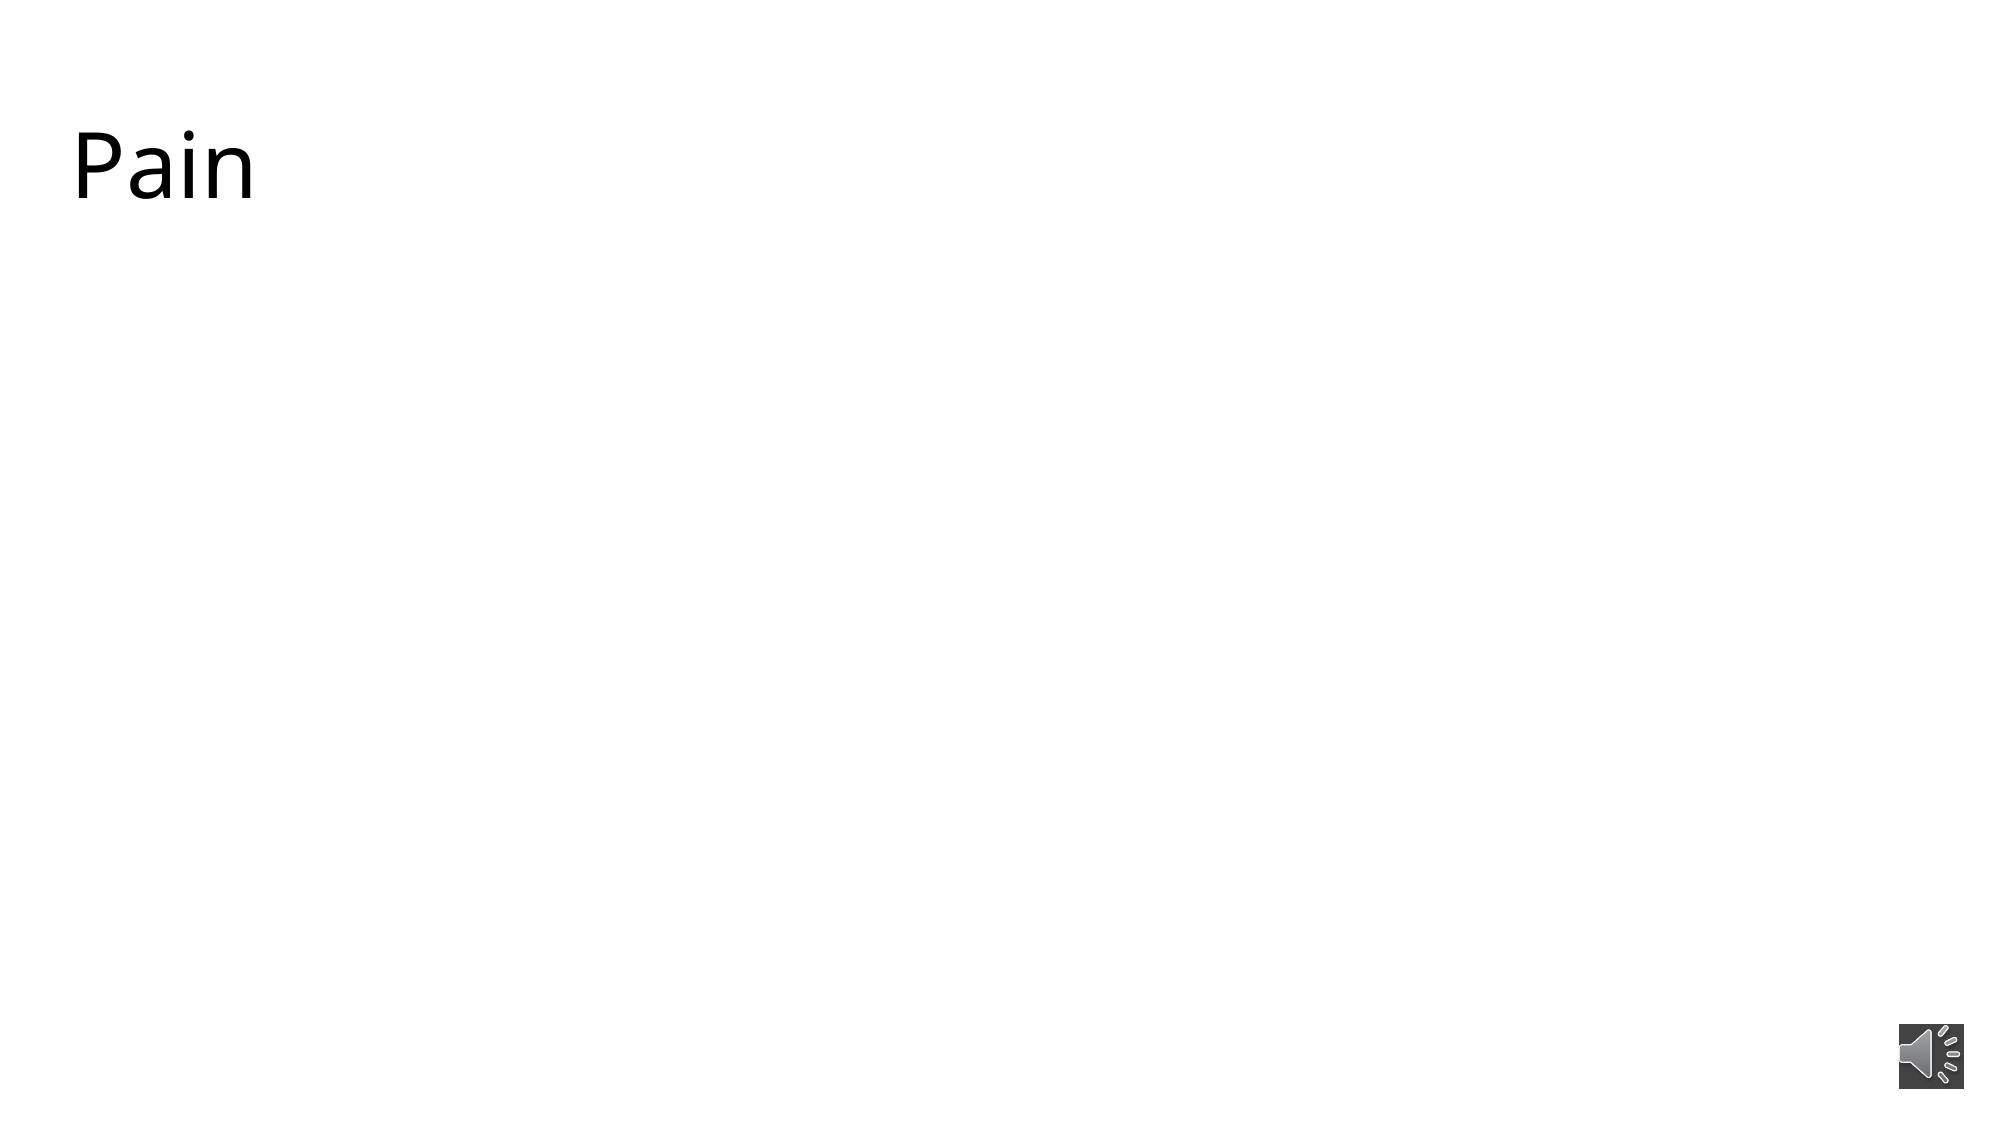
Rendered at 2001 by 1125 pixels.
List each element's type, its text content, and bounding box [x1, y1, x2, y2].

picture [1897, 1022, 1965, 1090]
title Pain [55, 59, 1943, 278]
